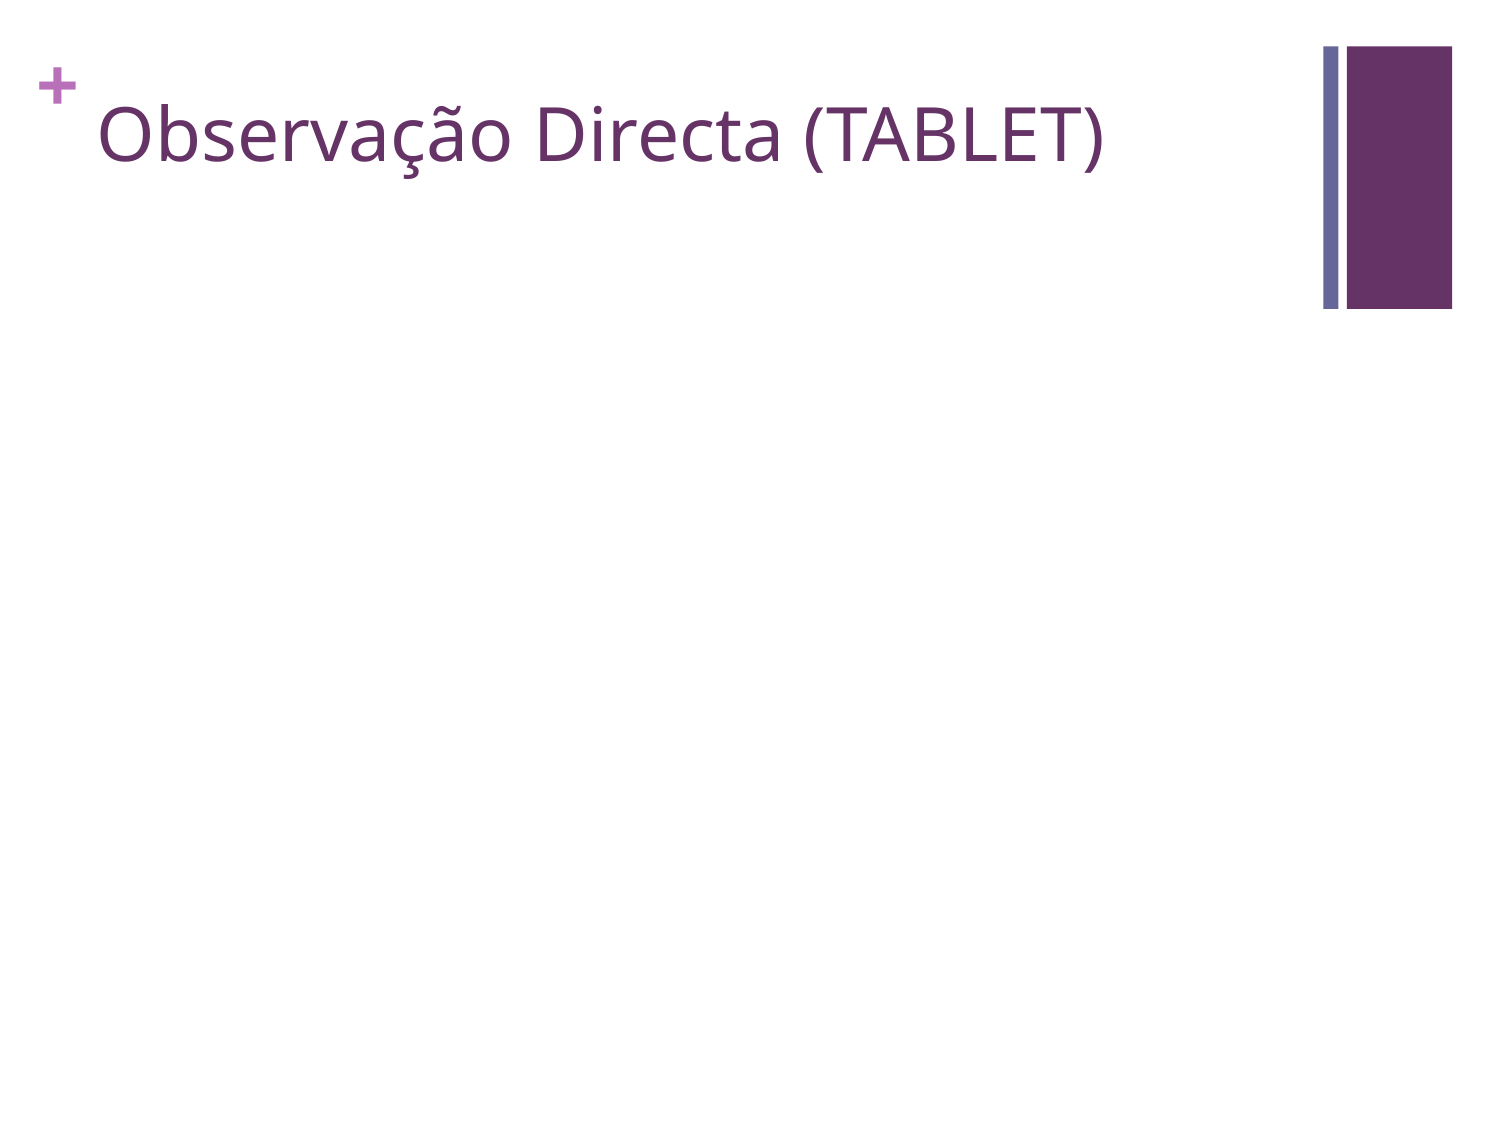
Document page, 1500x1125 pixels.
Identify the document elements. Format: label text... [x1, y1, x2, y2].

title Observação Directa (TABLET) [81, 79, 1322, 263]
